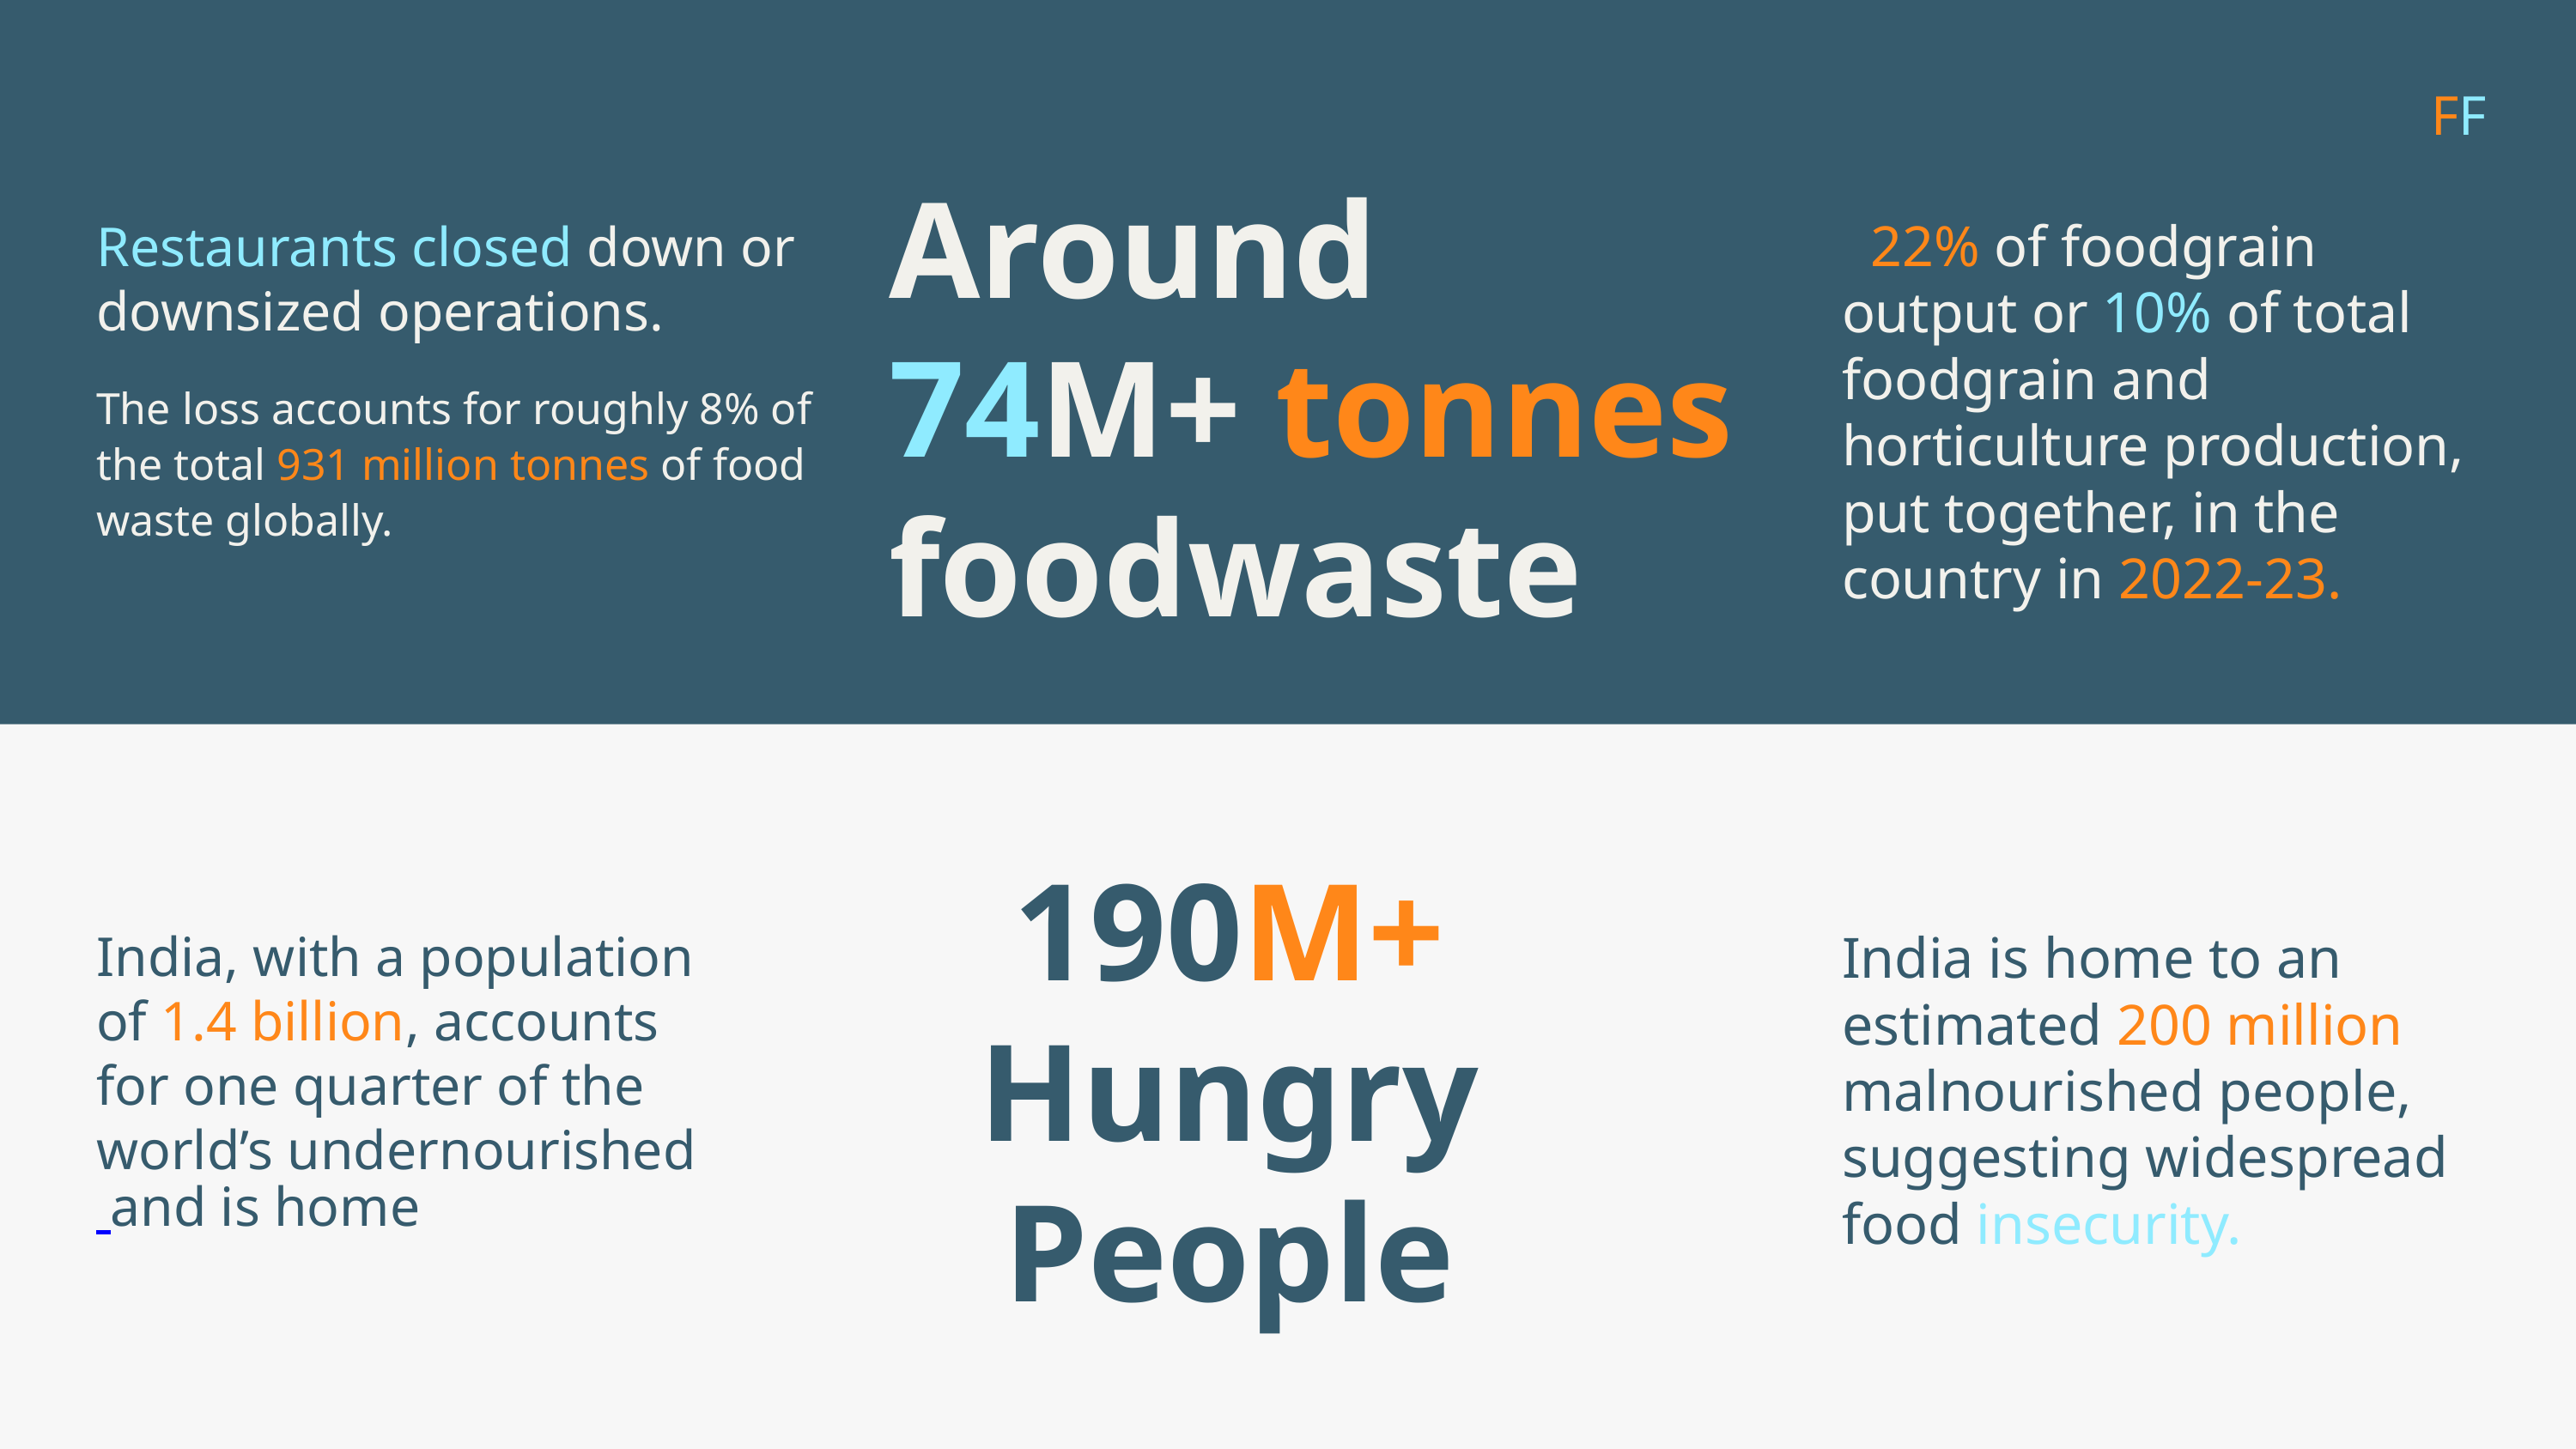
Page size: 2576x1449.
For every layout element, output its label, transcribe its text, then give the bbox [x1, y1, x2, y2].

text_box FF [2431, 70, 2576, 147]
text_box India, with a population of 1.4 billion, accounts for one quarter of the world’s undernourished and is home [96, 922, 702, 1246]
text_box 190M+ Hungry People [817, 846, 1642, 1329]
text_box Around 74M+ tonnes foodwaste [889, 166, 1741, 643]
text_box 22% of foodgrain output or 10% of total foodgrain and horticulture production, put together, in the country in 2022-23. [1841, 210, 2501, 610]
text_box India is home to an estimated 200 million malnourished people, suggesting widespread food insecurity. [1841, 922, 2501, 1256]
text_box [95, 213, 840, 543]
text_box [0, 724, 2576, 1449]
